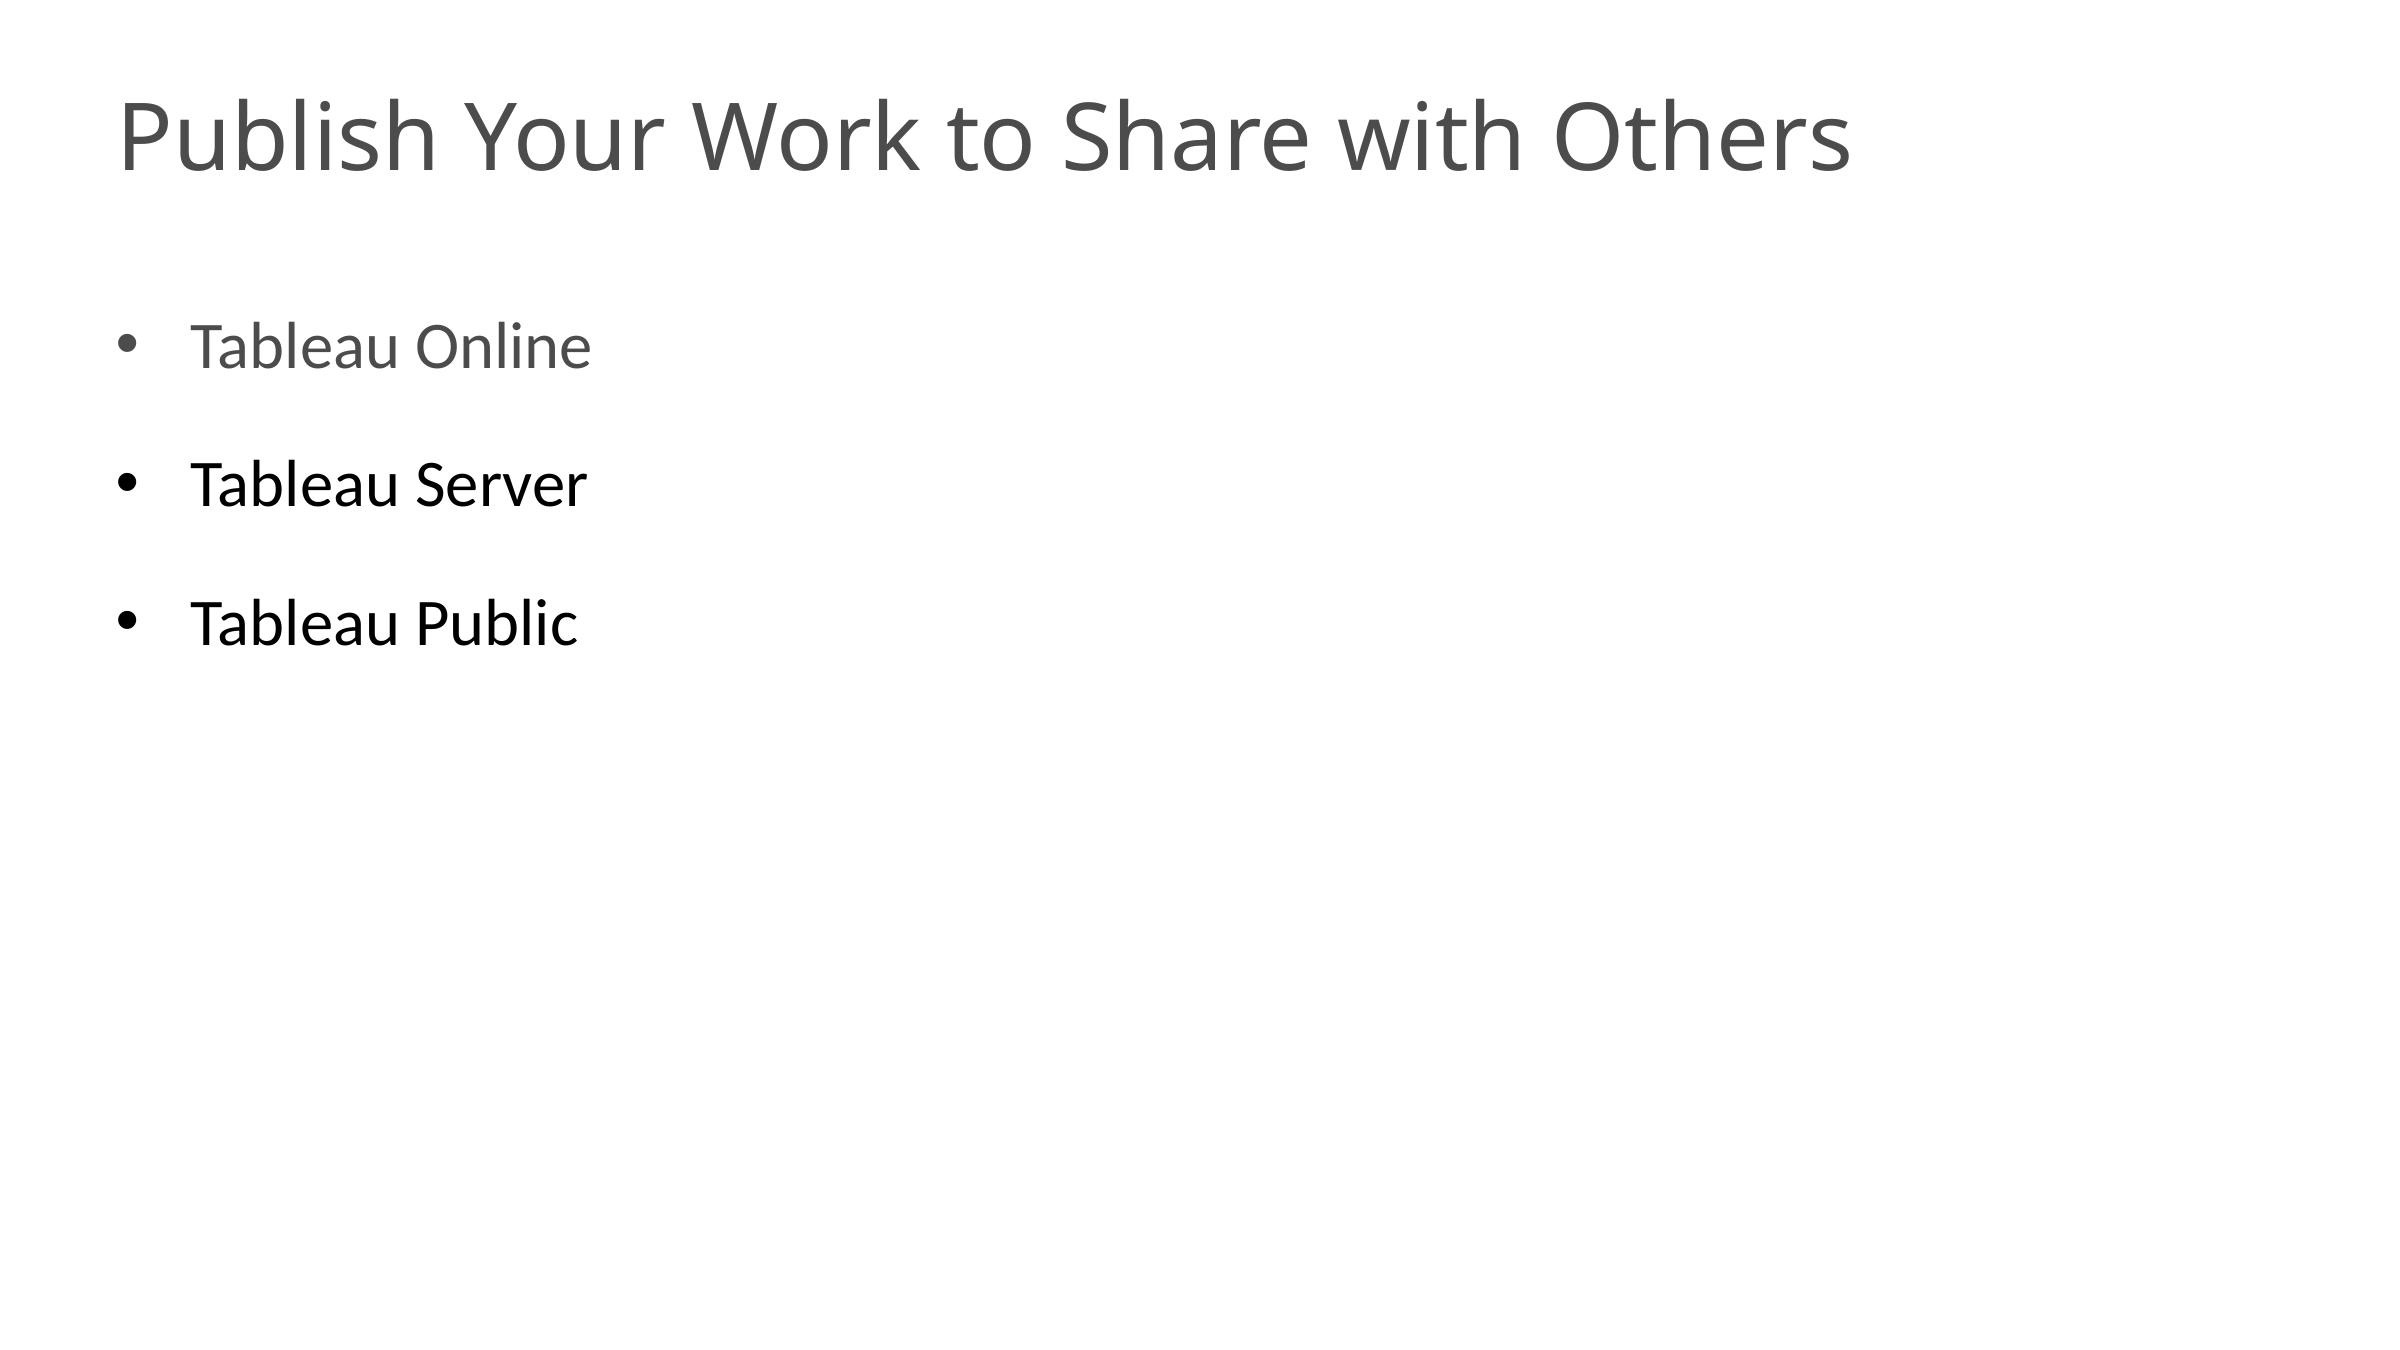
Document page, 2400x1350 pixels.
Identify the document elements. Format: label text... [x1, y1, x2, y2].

list Publish Your Work to Share with Others [116, 98, 2294, 193]
list Tableau Online Tableau Server Tableau Public [115, 310, 1607, 664]
